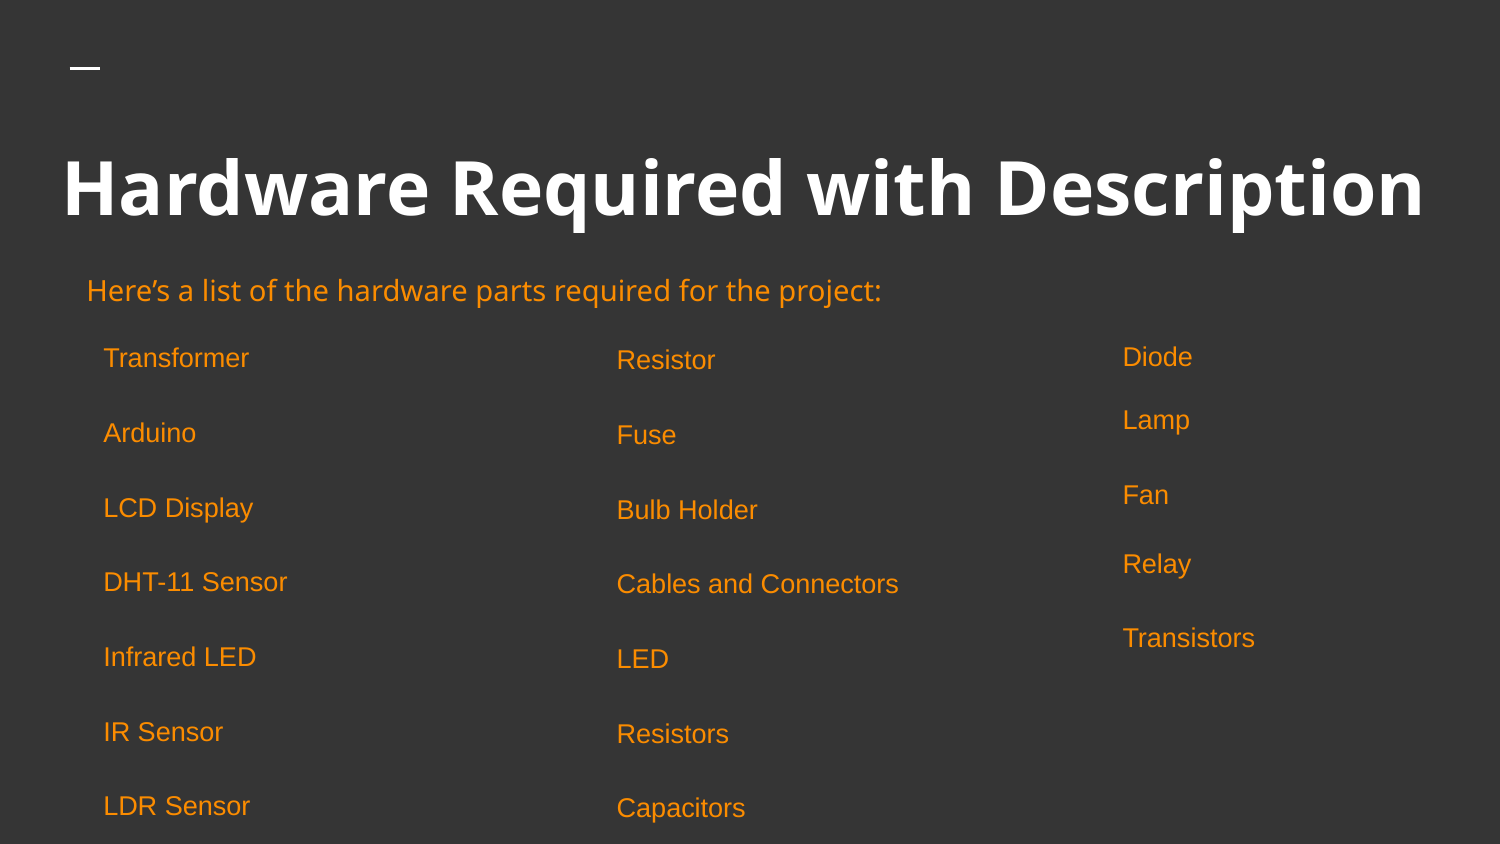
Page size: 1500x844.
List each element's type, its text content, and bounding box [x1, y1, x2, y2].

title Hardware Required with Description [46, 116, 1488, 255]
text_box Transformer Arduino LCD Display DHT-11 Sensor Infrared LED IR Sensor LDR Sensor [88, 323, 535, 844]
text_box Diode Lamp Fan Relay Transistors [1107, 319, 1480, 669]
text_box Here’s a list of the hardware parts required for the project: [71, 257, 1469, 323]
text_box Resistor Fuse Bulb Holder Cables and Connectors LED Resistors Capacitors · [601, 323, 1058, 844]
